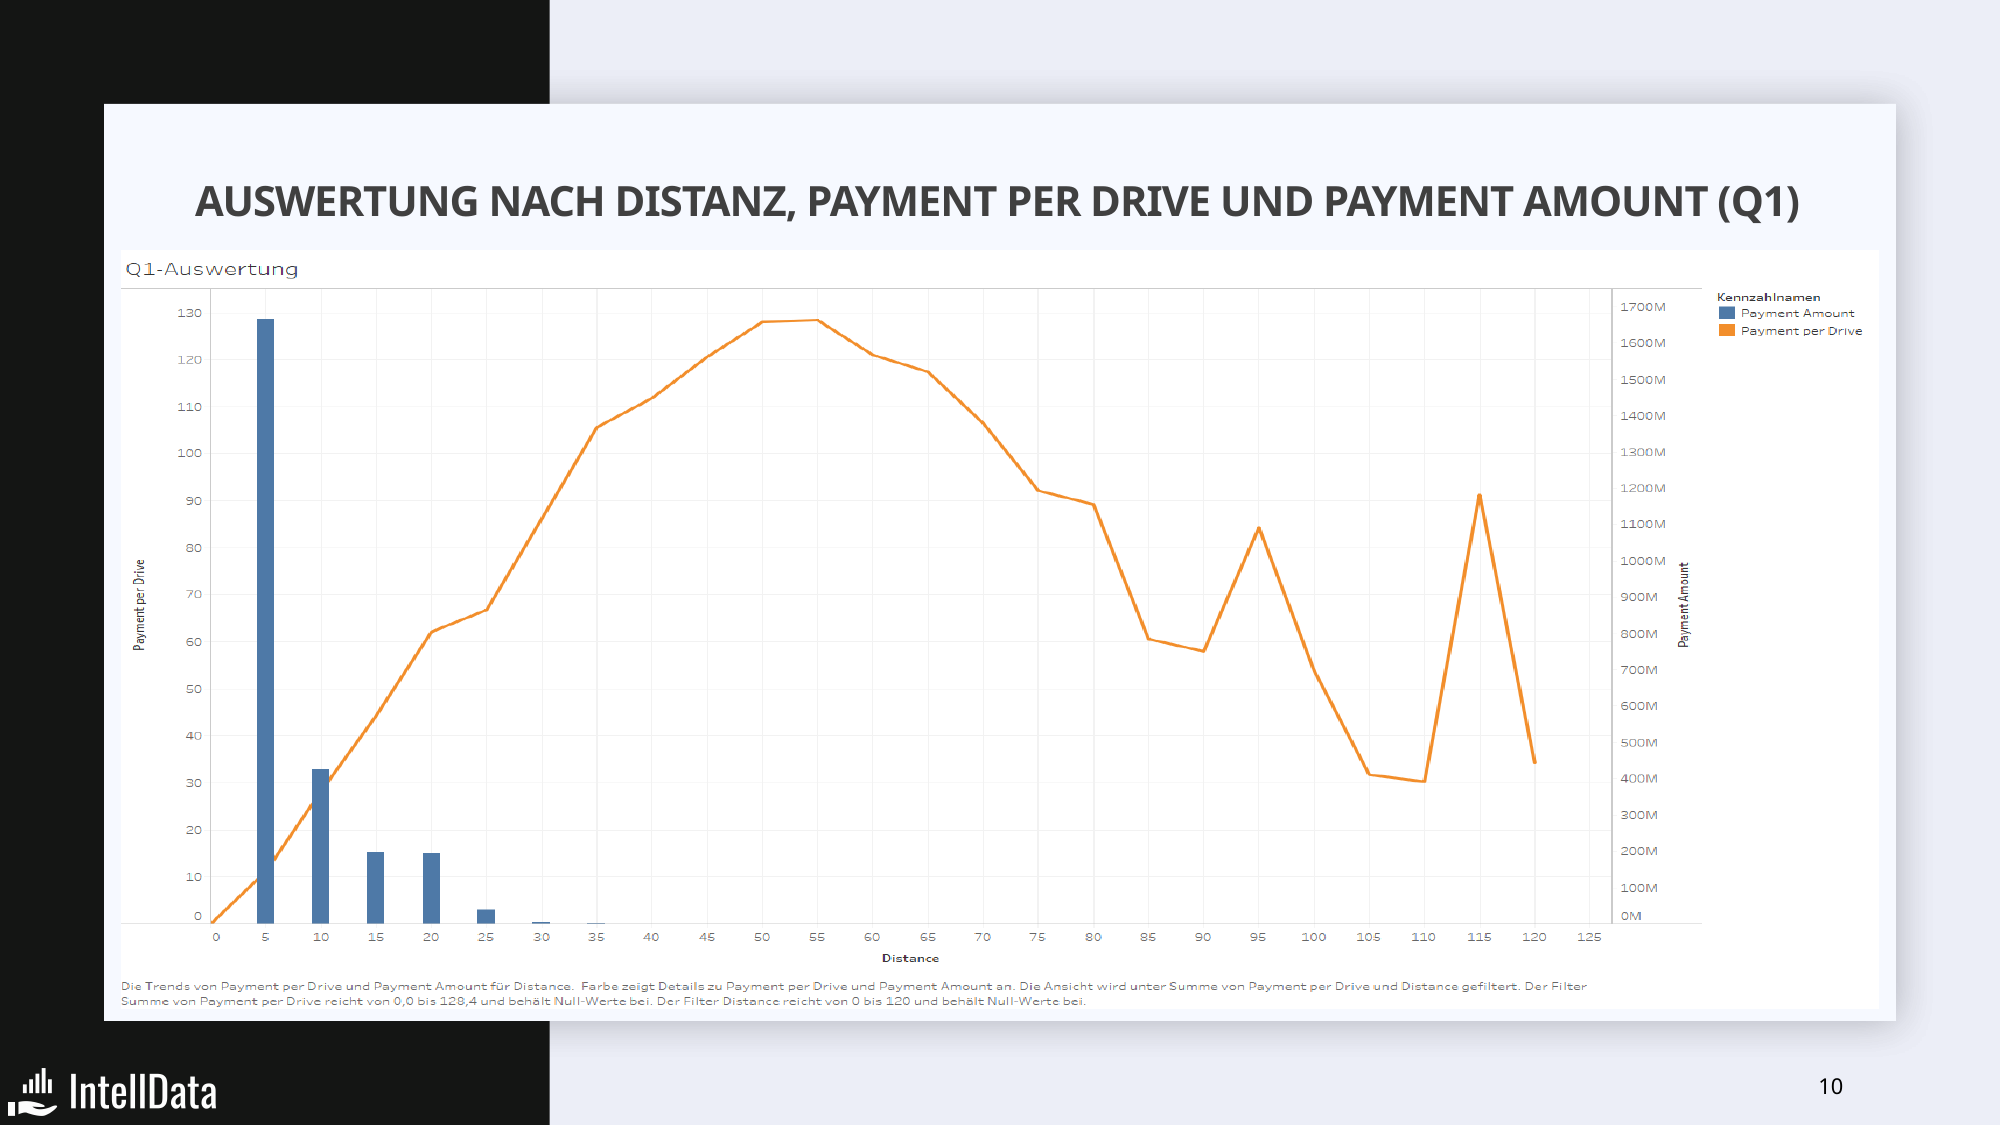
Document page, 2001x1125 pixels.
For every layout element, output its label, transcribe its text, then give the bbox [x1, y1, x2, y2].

picture [8, 1059, 216, 1123]
slide_number 10 [1803, 1057, 1932, 1118]
title Auswertung nach Distanz, Payment per Drive und Payment Amount (Q1) [180, 154, 1830, 246]
picture [121, 250, 1879, 1010]
